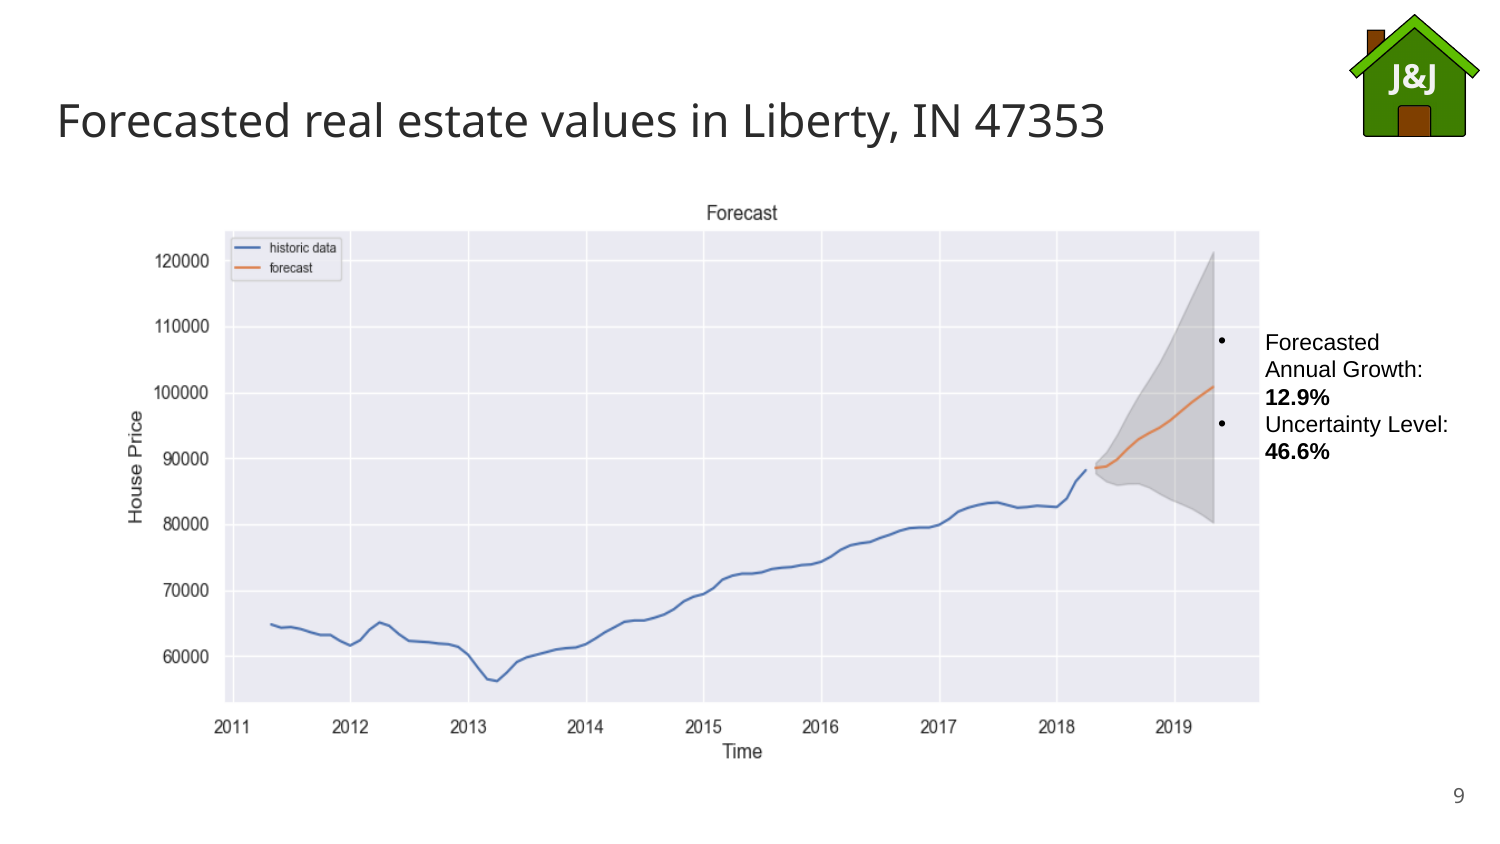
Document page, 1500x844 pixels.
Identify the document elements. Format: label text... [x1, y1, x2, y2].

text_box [1349, 13, 1481, 138]
slide_number 9 [1389, 784, 1480, 830]
text_box Forecasted real estate values in Liberty, IN 47353 [41, 0, 1500, 149]
picture [0, 150, 1500, 782]
